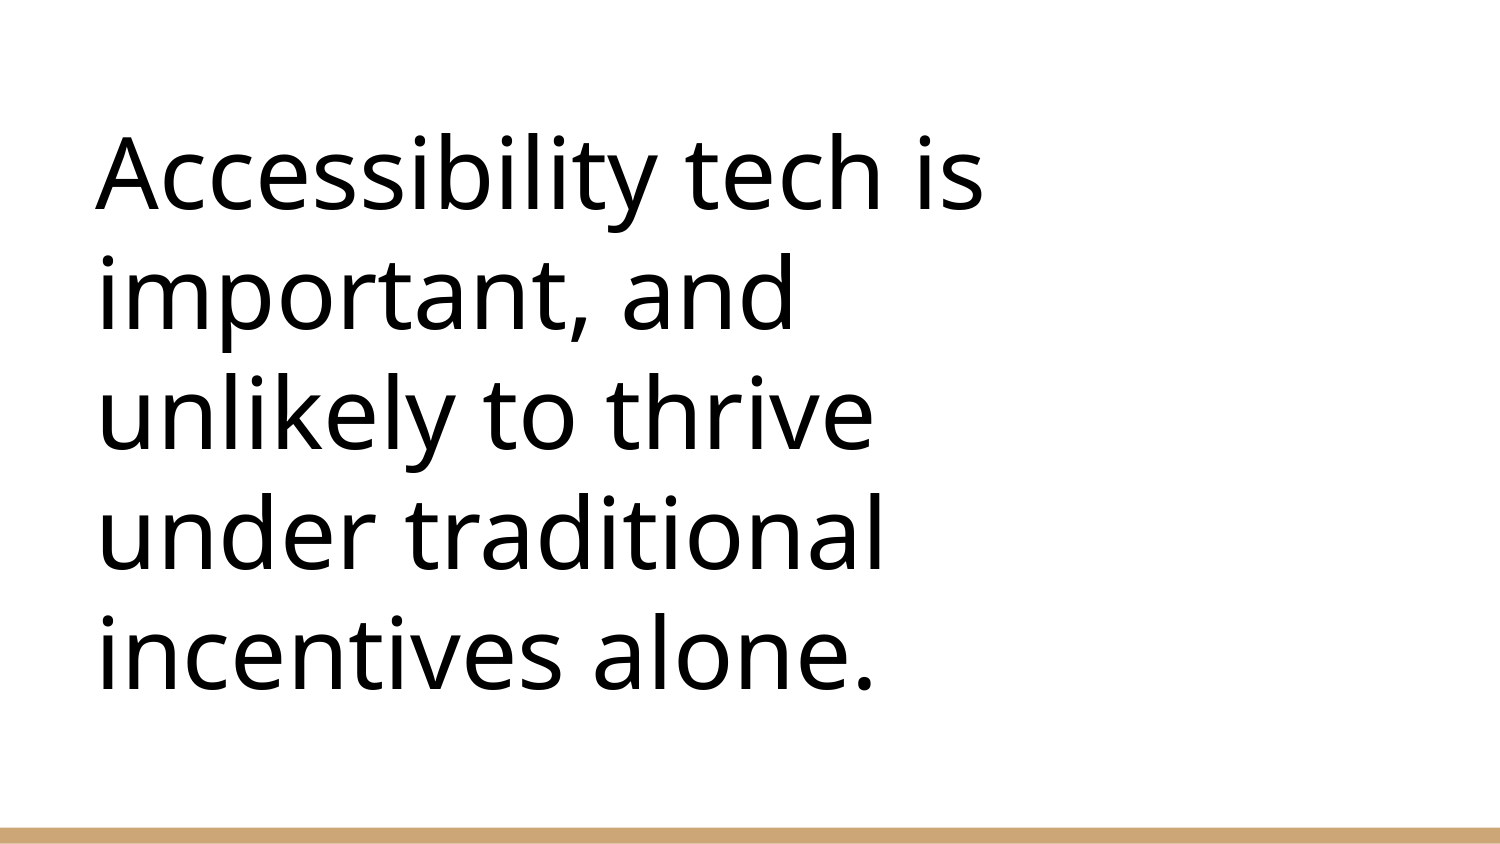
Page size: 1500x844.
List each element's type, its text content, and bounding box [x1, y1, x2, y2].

title Accessibility tech is important, and unlikely to thrive under traditional incentives alone. [80, 73, 1045, 745]
